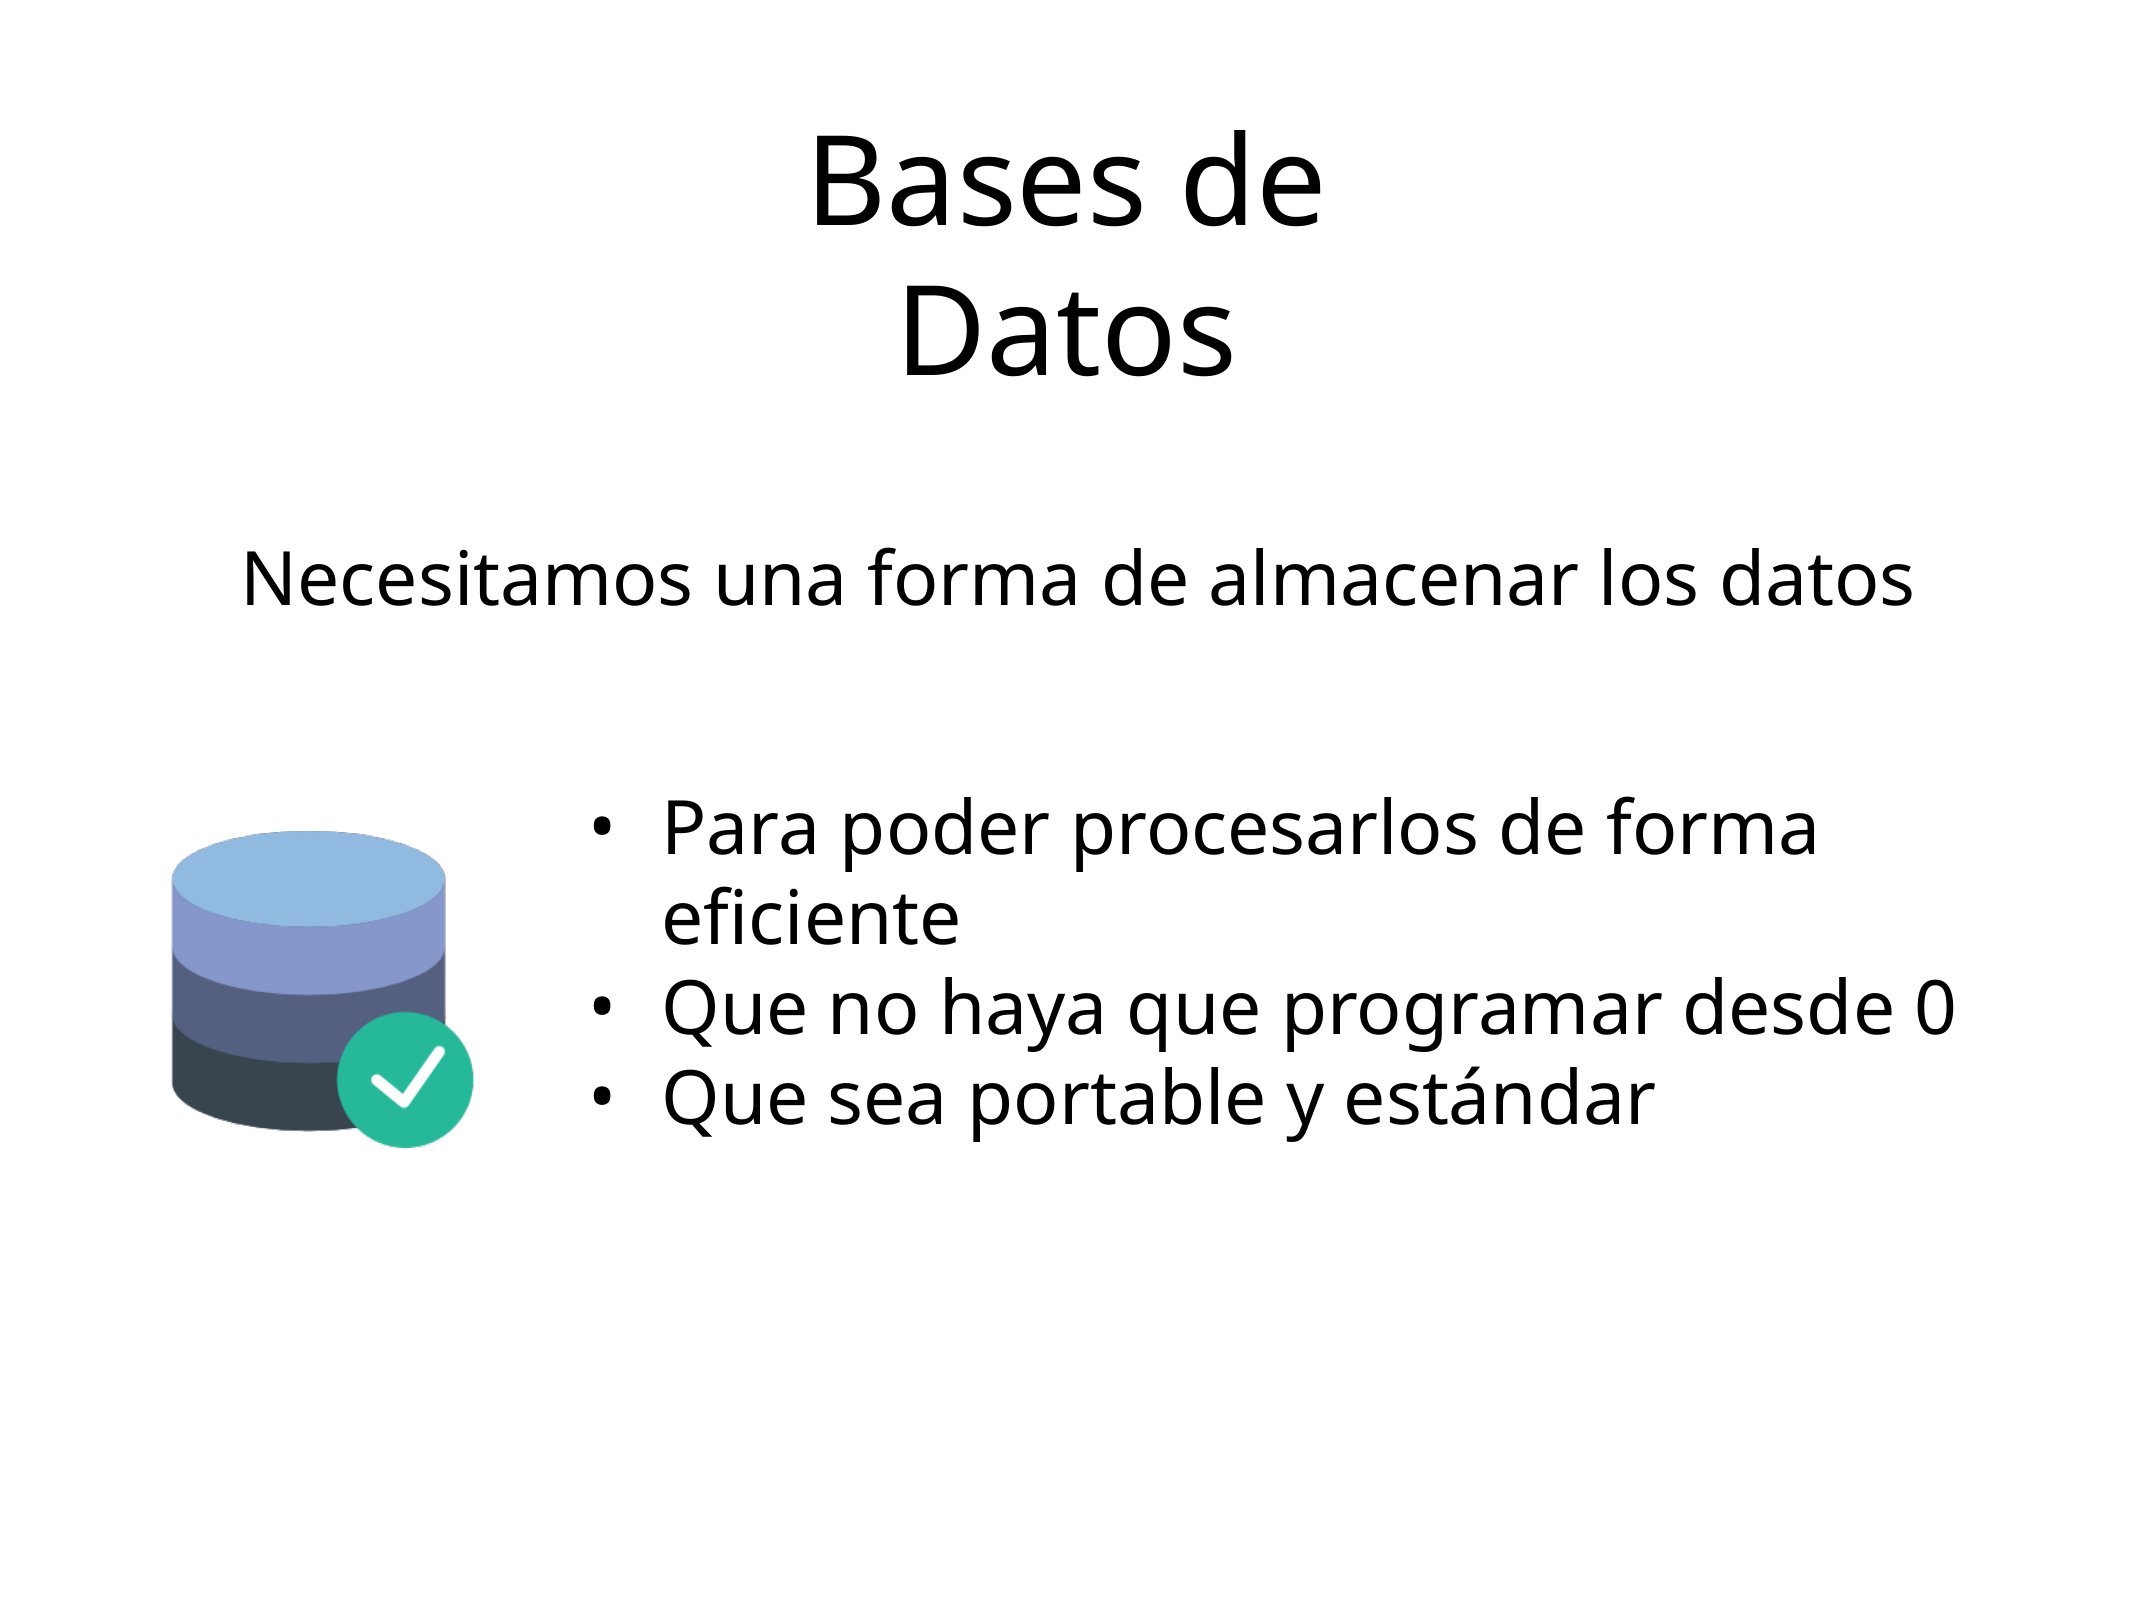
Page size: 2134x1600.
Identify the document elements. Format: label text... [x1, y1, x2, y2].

text_box Bases de Datos [612, 166, 1521, 334]
text_box Necesitamos una forma de almacenar los datos [232, 521, 1950, 629]
text_box Para poder procesarlos de forma eficiente Que no haya que programar desde 0 Que sea portable y estándar [580, 816, 2093, 1103]
picture [164, 831, 482, 1148]
